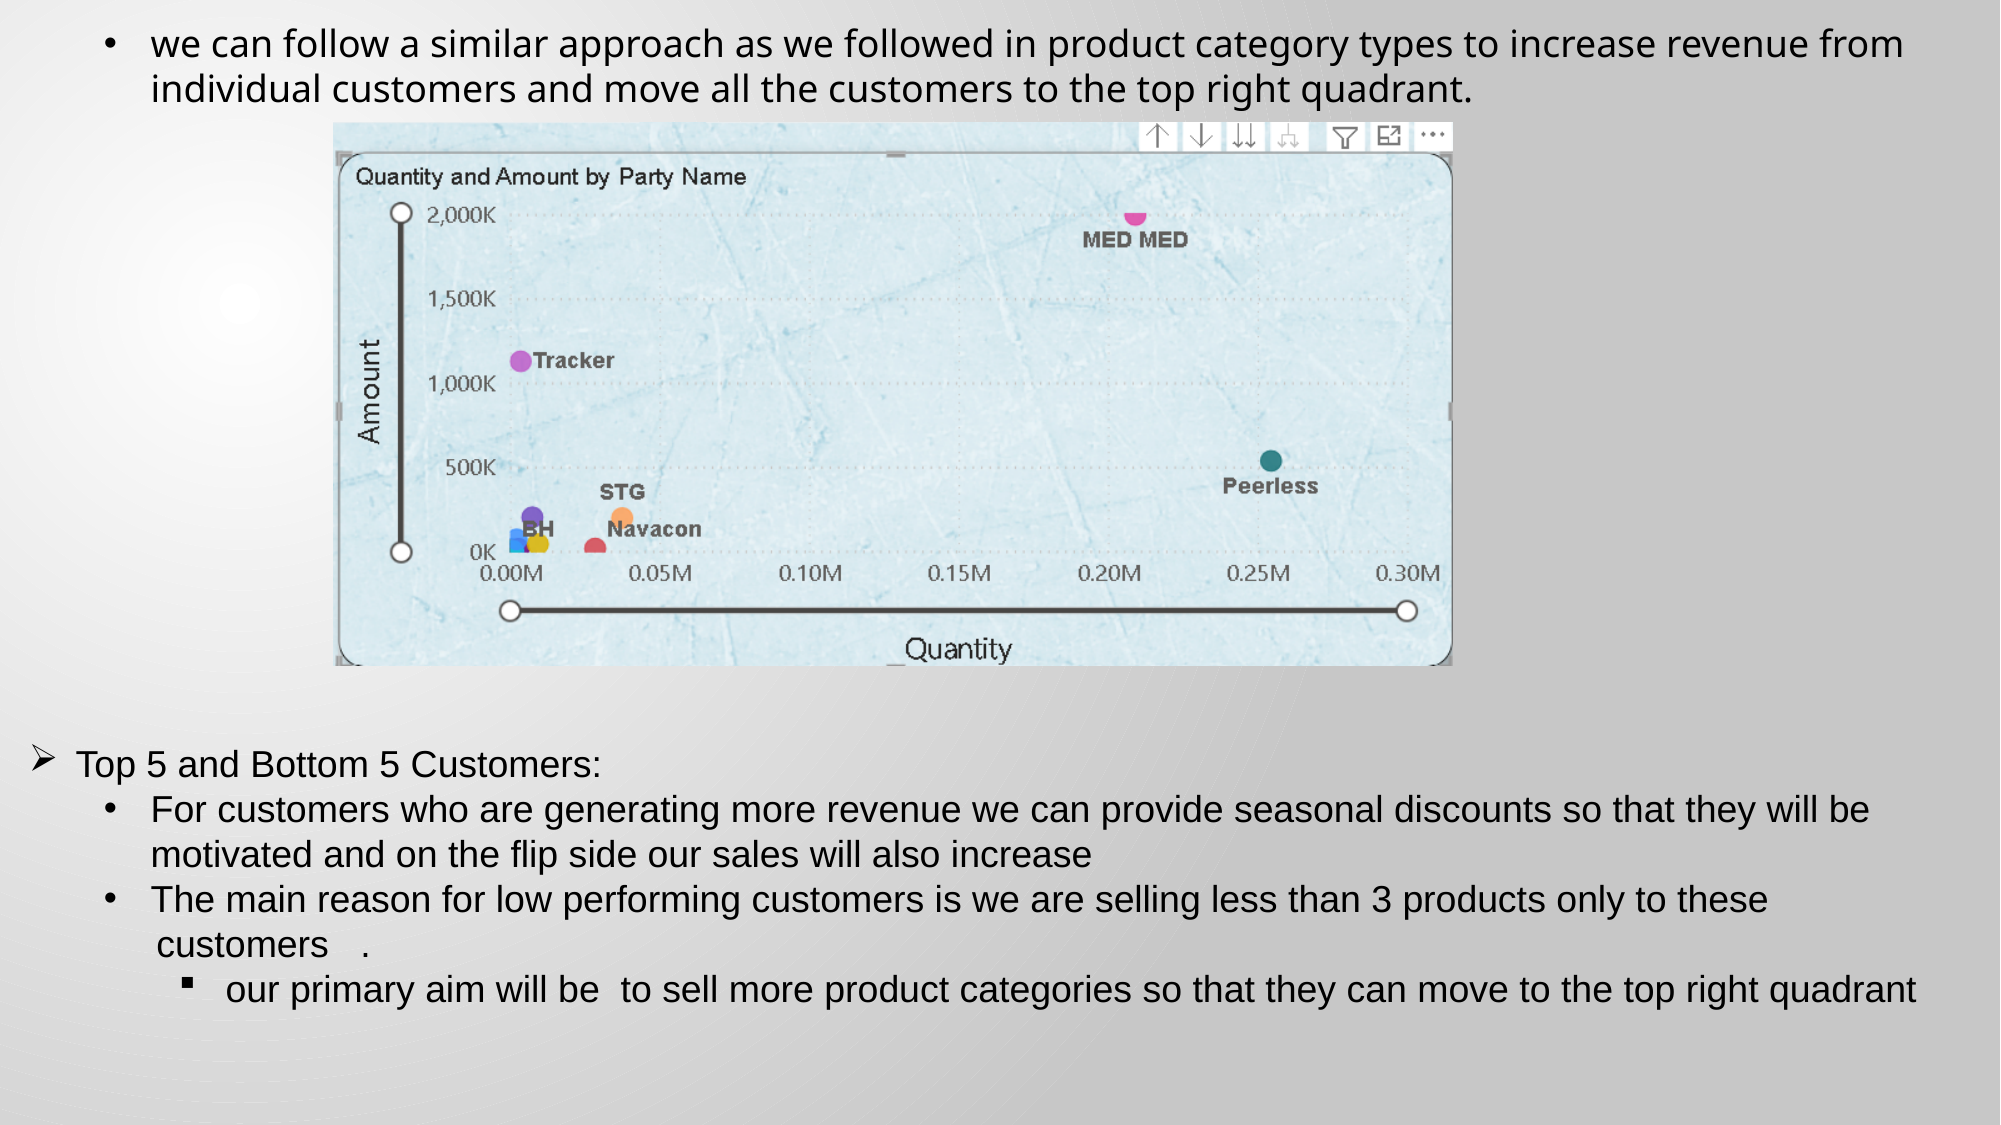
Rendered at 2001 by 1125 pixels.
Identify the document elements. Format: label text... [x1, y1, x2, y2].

picture [333, 122, 1453, 667]
text_box we can follow a similar approach as we followed in product category types to increase revenue from individual customers and move all the customers to the top right quadrant. Top 5 and Bottom 5 Customers: For customers who are generating more revenue we can provide seasonal discounts so that they will be motivated and on the flip side our sales will also increase The main reason for low performing customers is we are selling less than 3 products only to these customers . our primary aim will be to sell more product categories so that they can move to the top right quadrant [13, 12, 1986, 1125]
